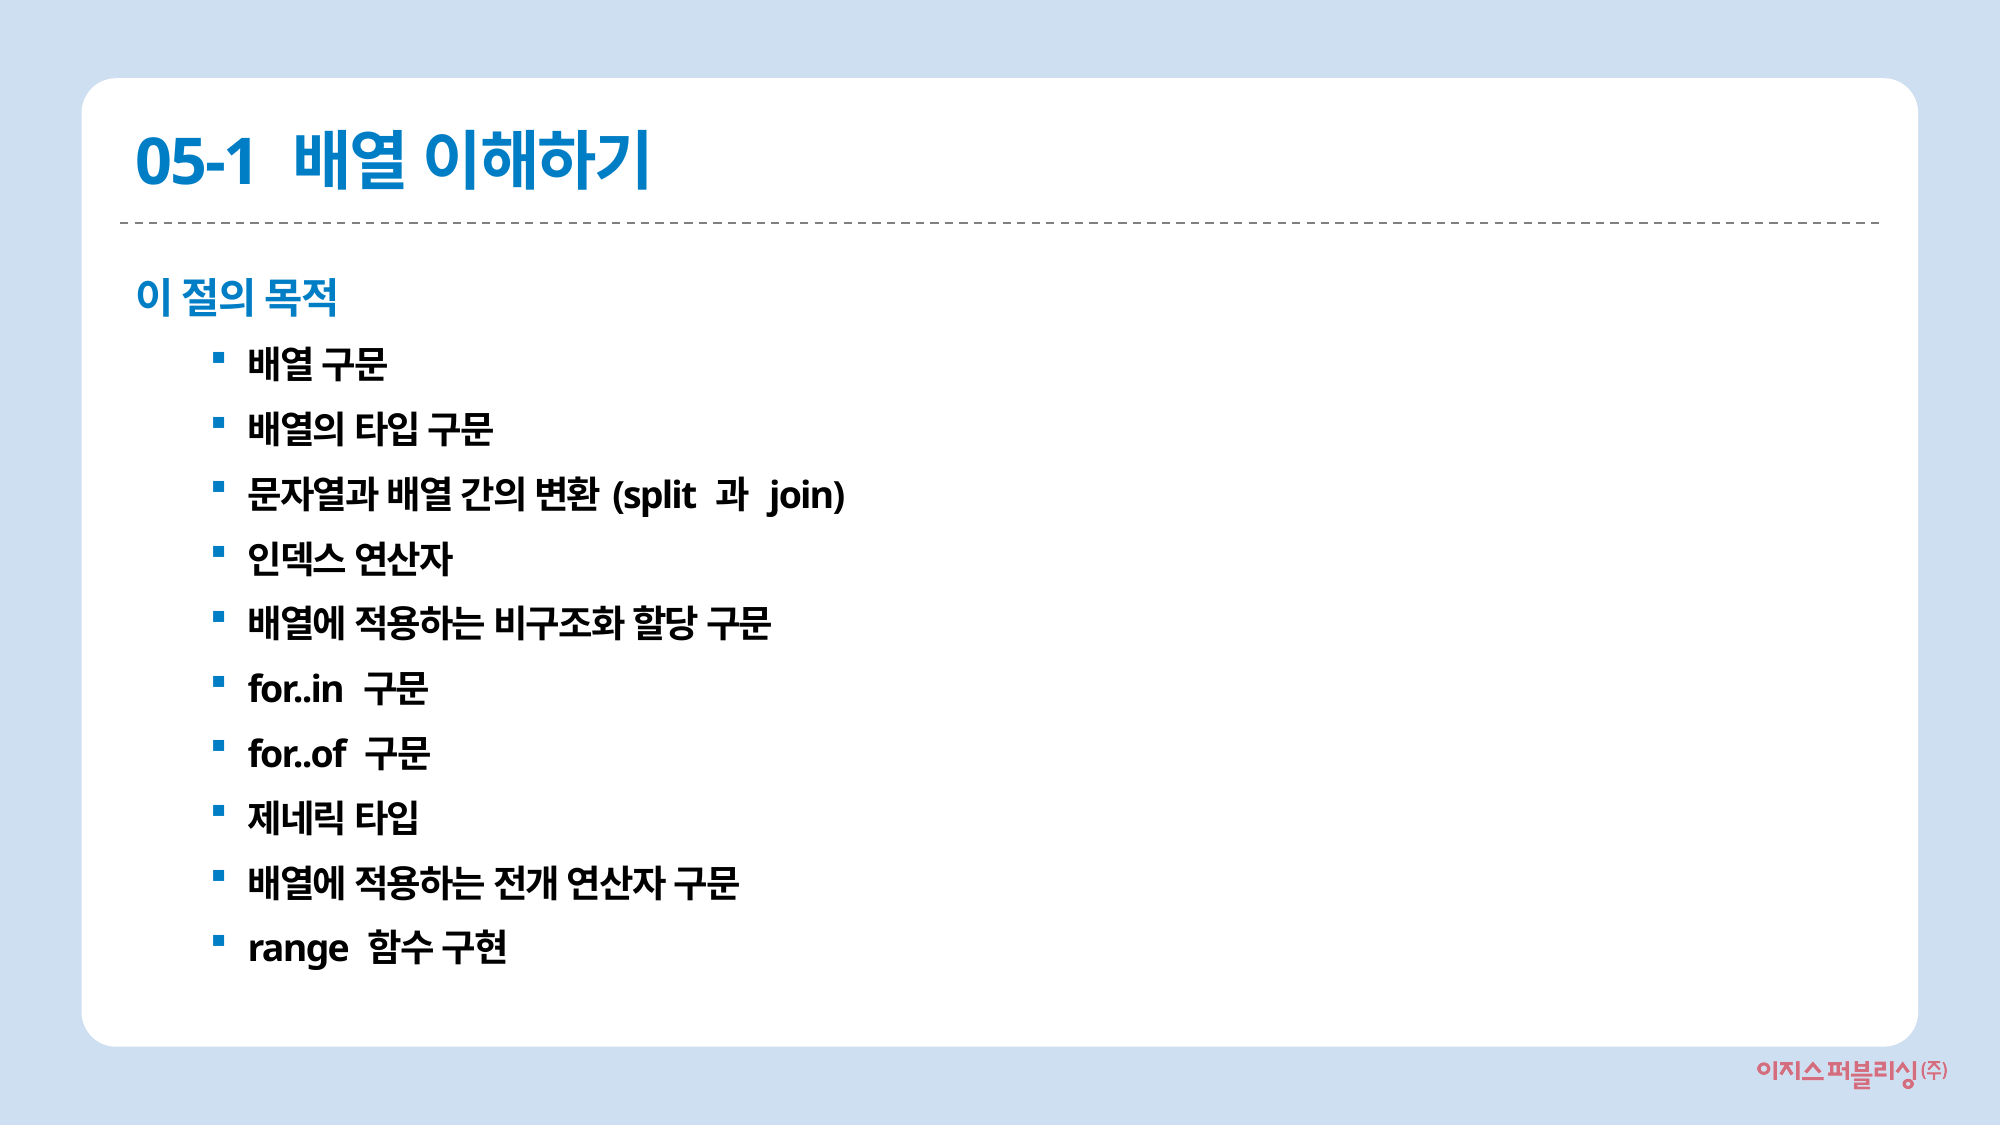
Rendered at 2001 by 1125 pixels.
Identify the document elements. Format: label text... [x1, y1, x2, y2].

list 이 절의 목적 배열 구문 배열의 타입 구문 문자열과 배열 간의 변환(split 과 join) 인덱스 연산자 배열에 적용하는 비구조화 할당 구문 for..in 구문 for..of 구문 제네릭 타입 배열에 적용하는 전개 연산자 구문 range 함수 구현 [120, 257, 1951, 1009]
title 05-1 배열 이해하기 [120, 109, 1880, 209]
